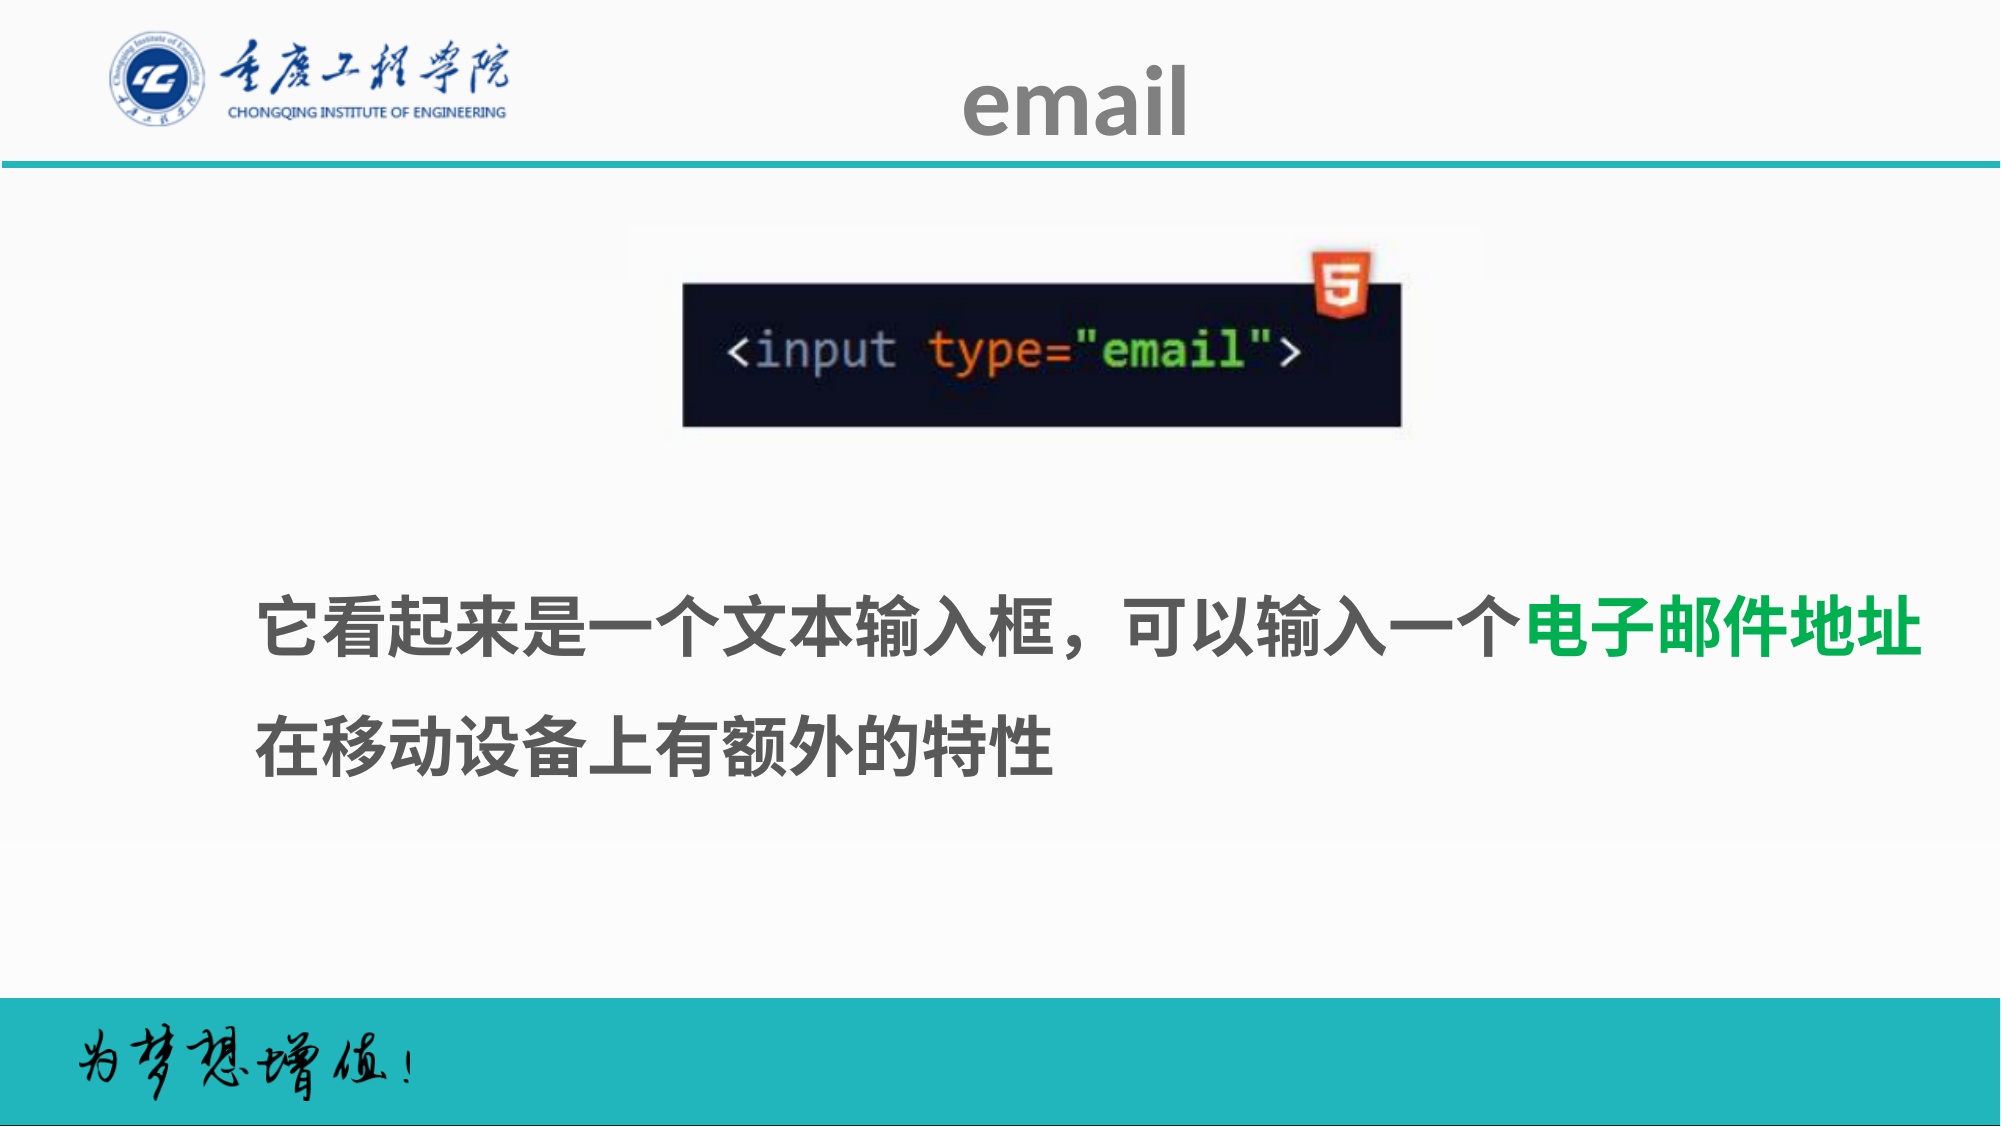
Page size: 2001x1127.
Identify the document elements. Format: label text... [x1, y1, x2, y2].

text_box email [946, 28, 1206, 163]
picture [0, 0, 2001, 998]
picture [79, 1023, 410, 1101]
text_box 它看起来是一个文本输入框，可以输入一个电子邮件地址 在移动设备上有额外的特性 [239, 537, 1939, 793]
